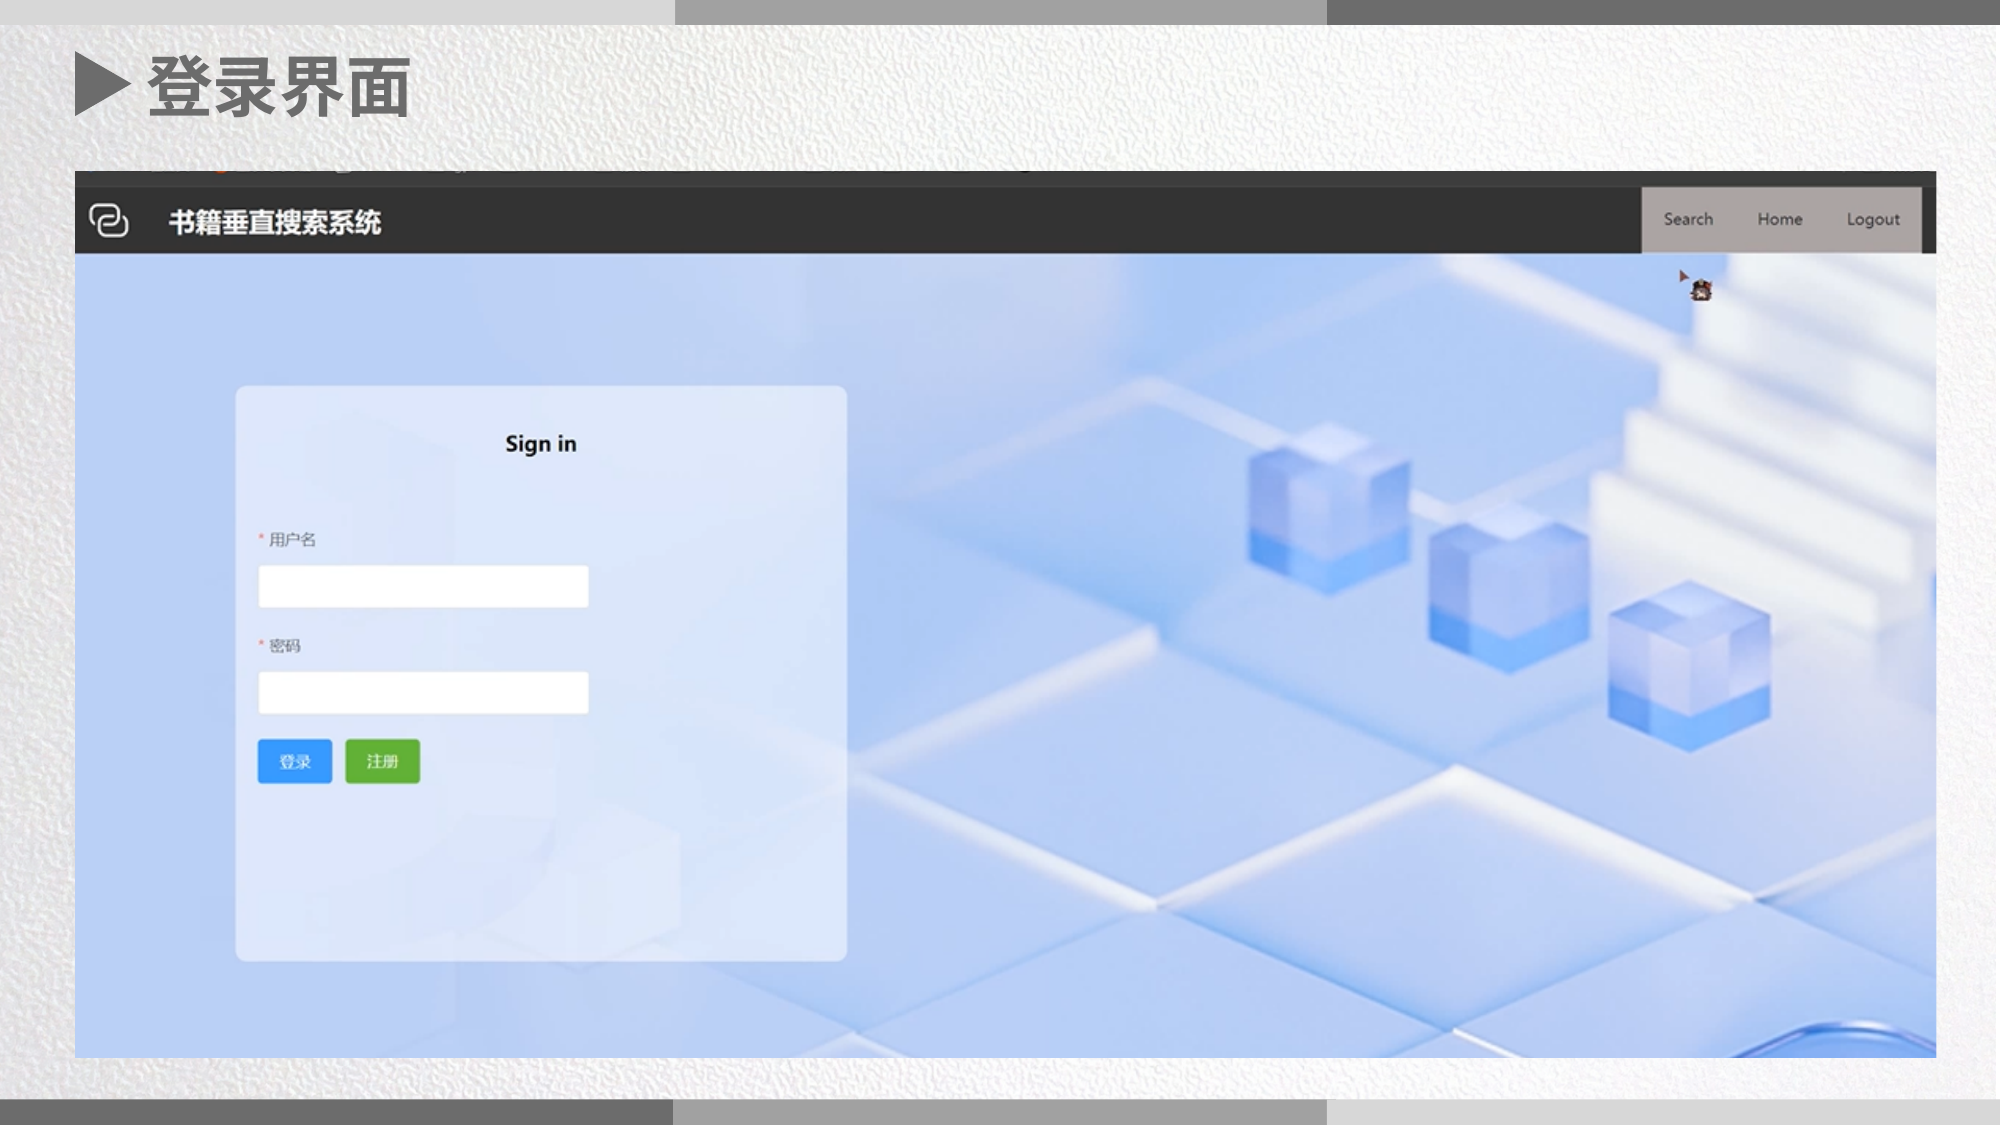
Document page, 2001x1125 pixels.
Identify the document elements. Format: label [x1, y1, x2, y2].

text_box [1996, 1098, 2000, 1125]
picture [0, 0, 1996, 1125]
text_box [1996, 0, 2000, 26]
